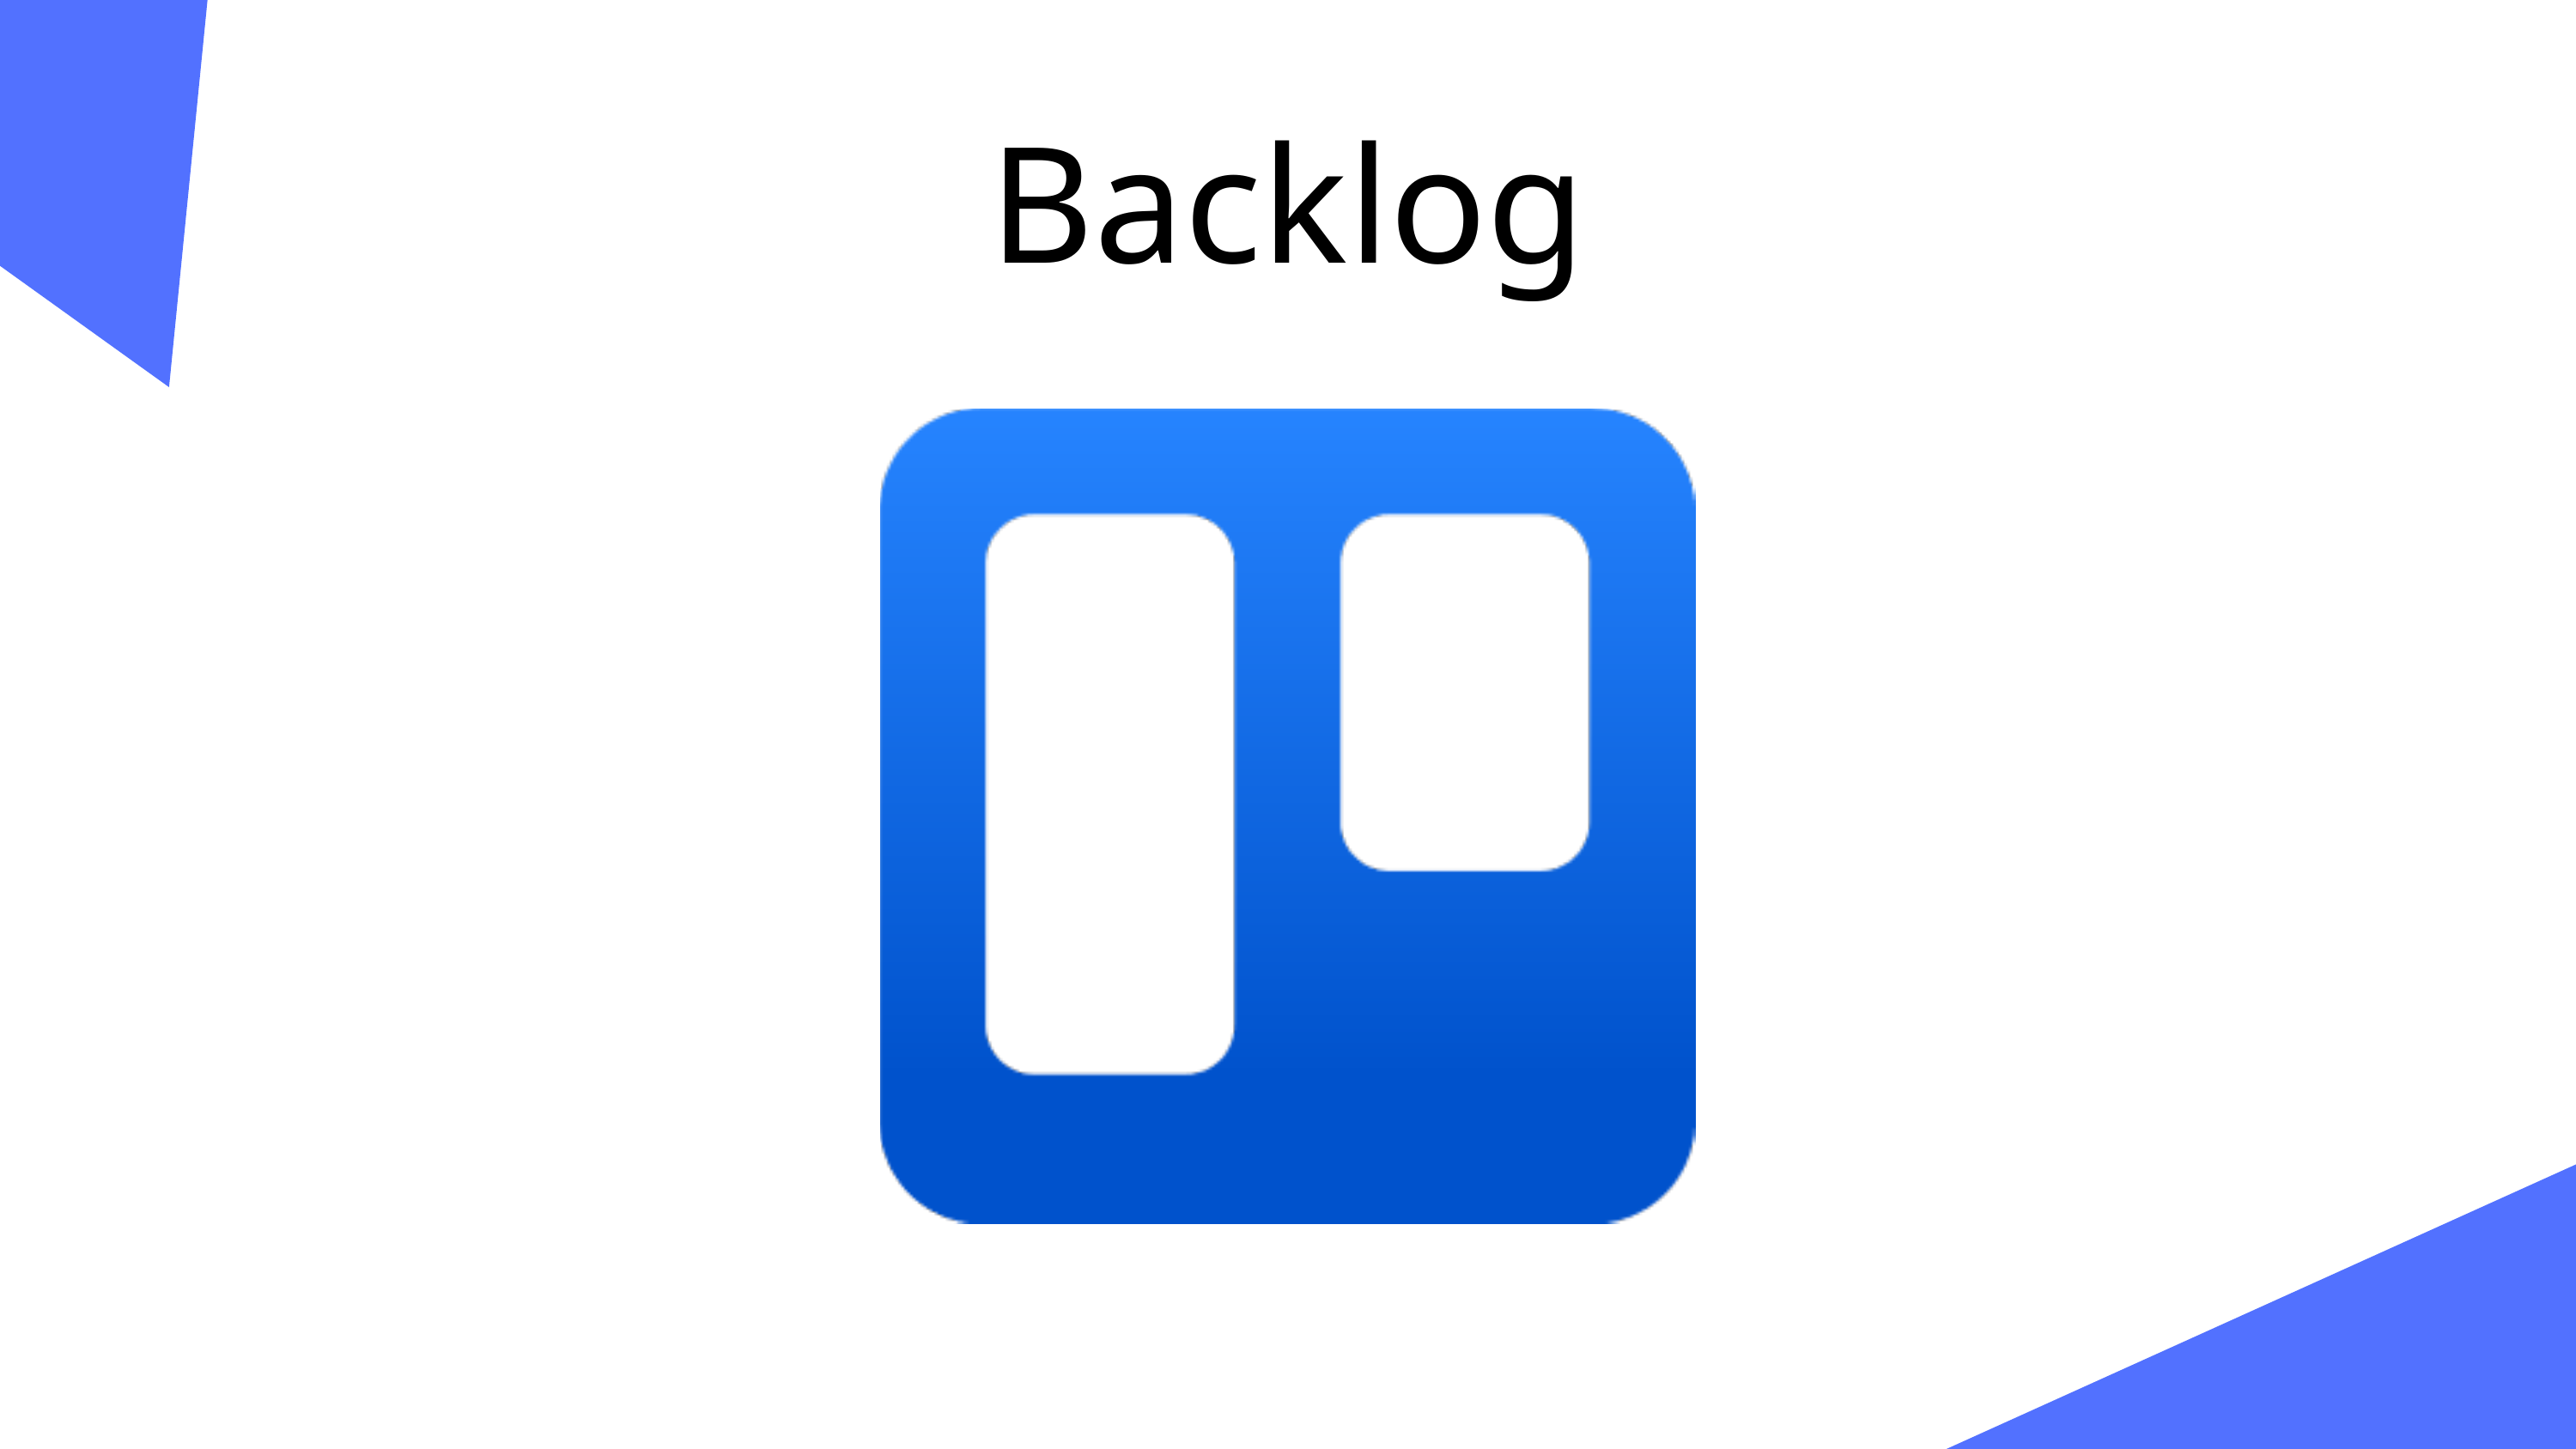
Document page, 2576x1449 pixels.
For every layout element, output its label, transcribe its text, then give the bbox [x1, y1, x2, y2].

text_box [1971, 1050, 2576, 1449]
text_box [0, 0, 489, 194]
text_box Backlog [947, 70, 1629, 295]
picture [880, 409, 1696, 1224]
